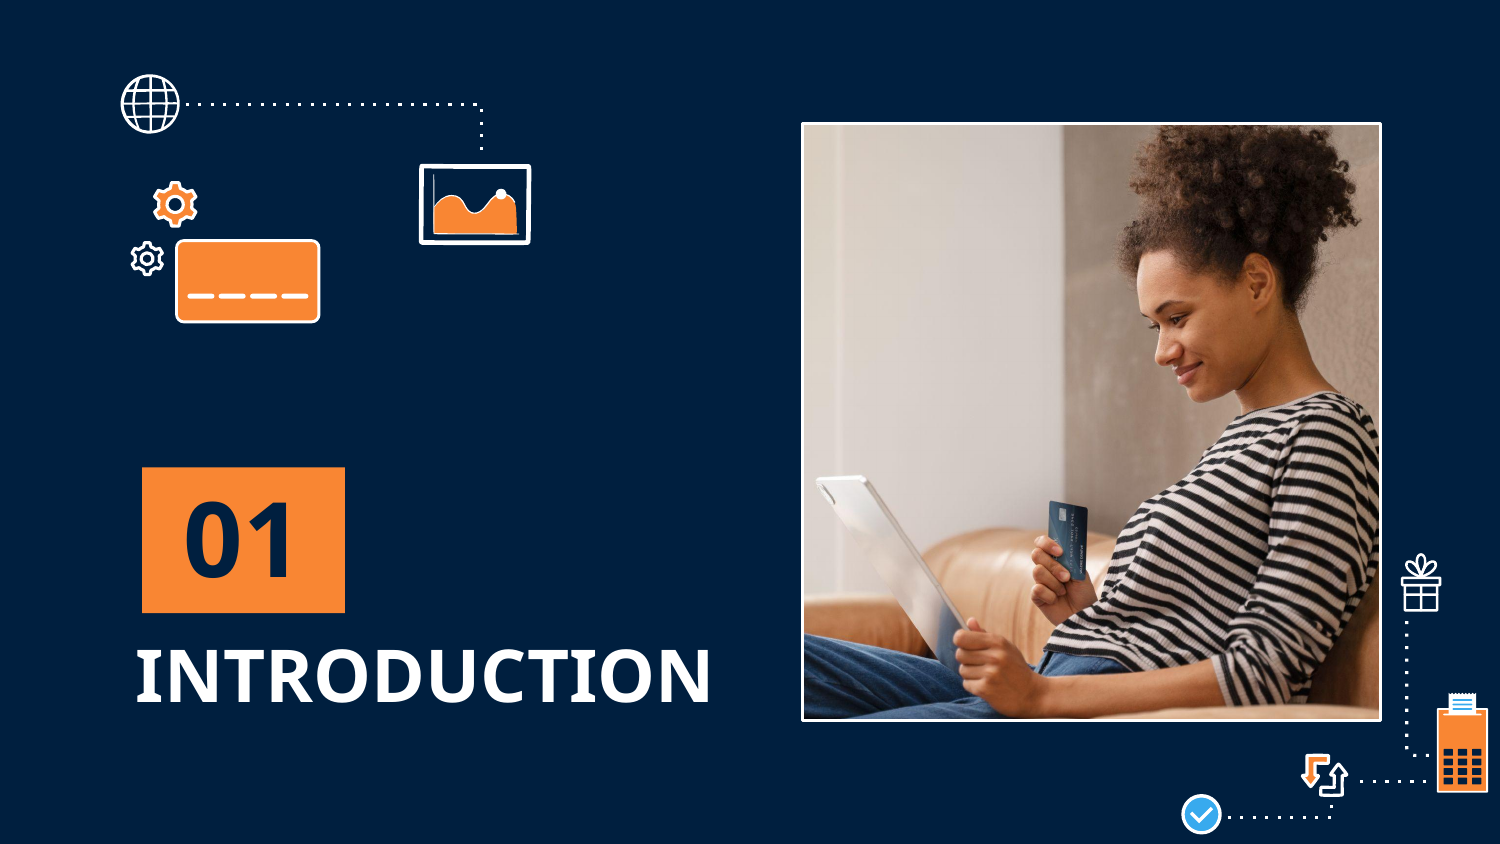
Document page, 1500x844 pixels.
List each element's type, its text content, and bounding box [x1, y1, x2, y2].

title 01 [142, 467, 345, 614]
picture [803, 124, 1380, 719]
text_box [120, 74, 530, 324]
title INTRODUCTION [120, 614, 767, 732]
